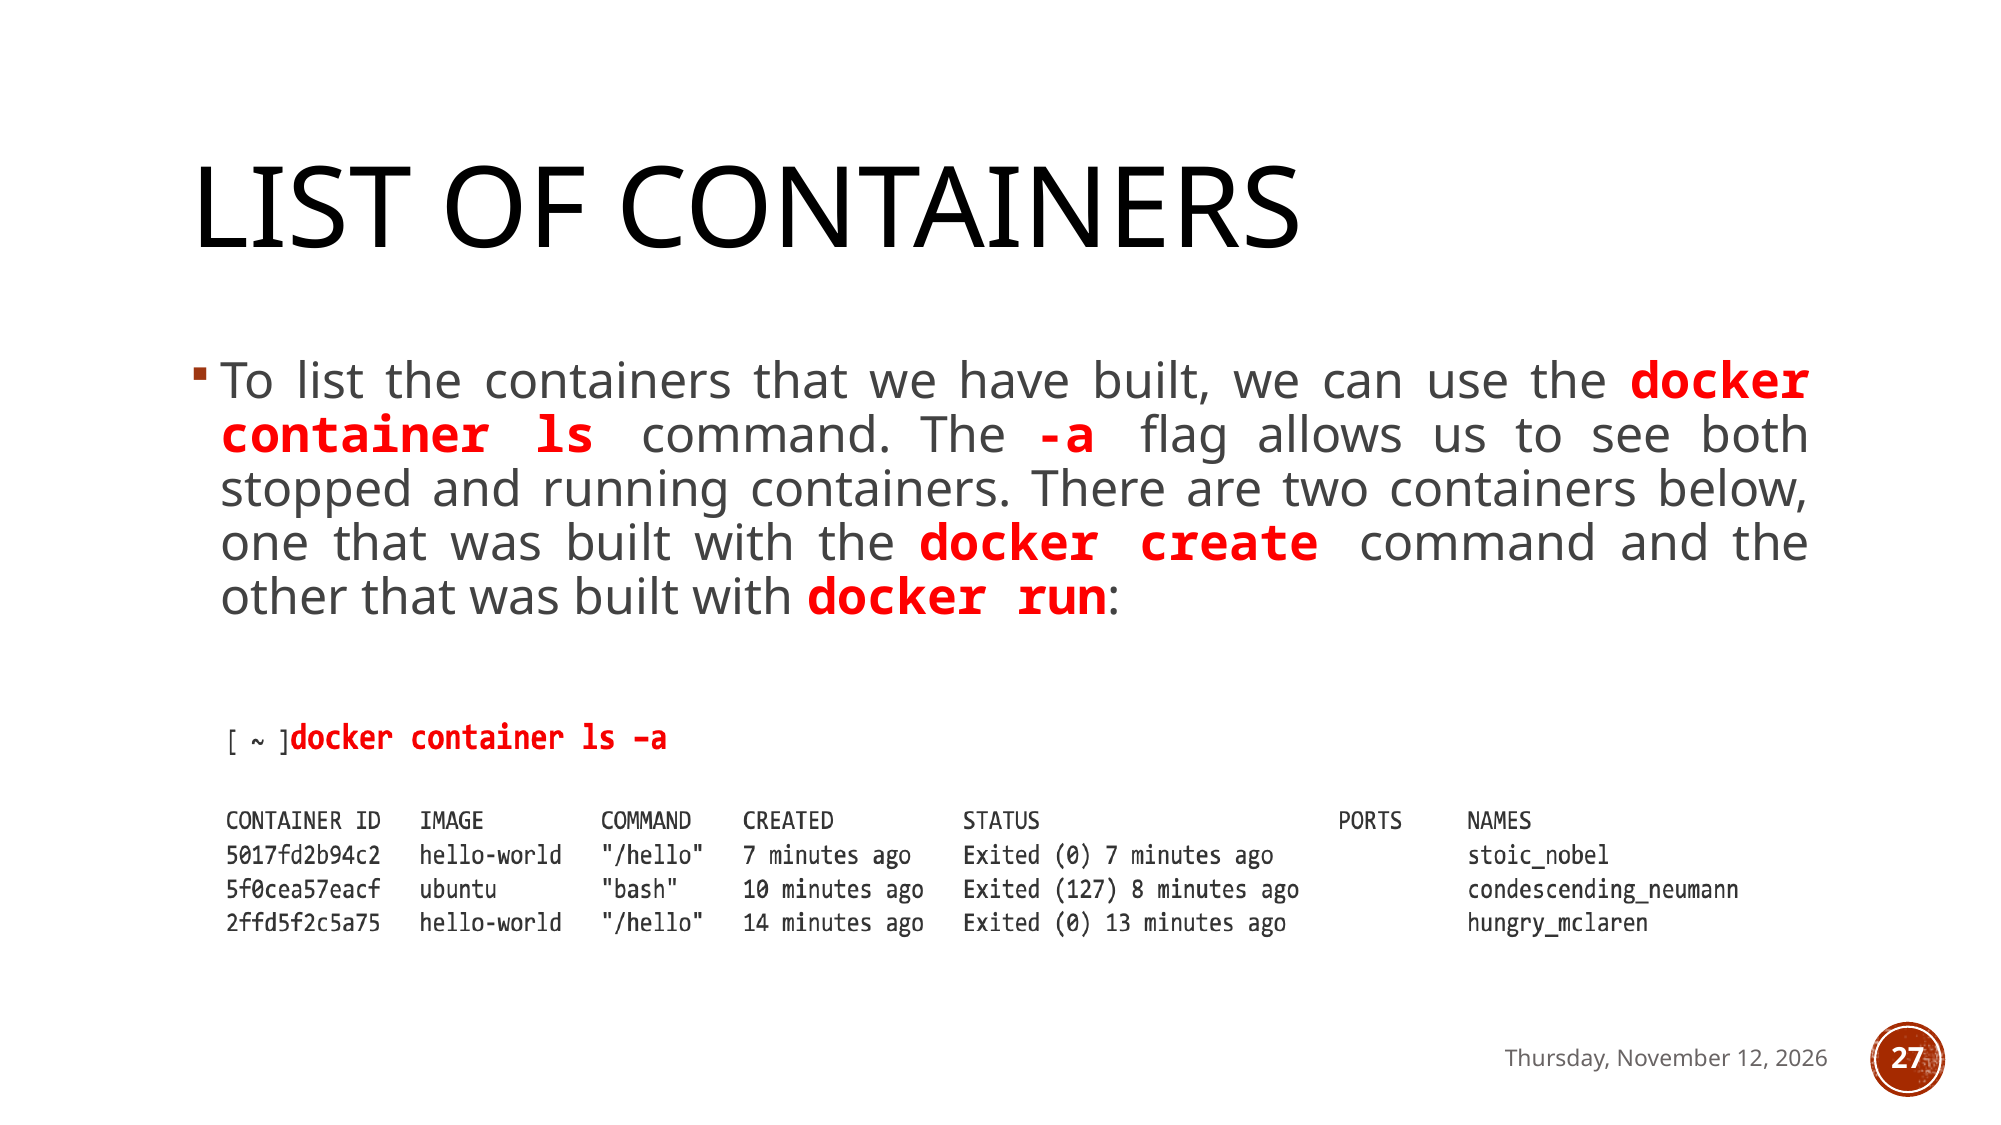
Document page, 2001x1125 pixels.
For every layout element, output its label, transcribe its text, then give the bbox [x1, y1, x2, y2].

picture [213, 680, 1787, 983]
list To list the containers that we have built, we can use the docker container ls command. The -a flag allows us to see both stopped and running containers. There are two containers below, one that was built with the docker create command and the other that was built with docker run: [175, 348, 1826, 1013]
slide_number 27 [1855, 1028, 1961, 1089]
title List of containers [175, 79, 1826, 344]
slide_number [1306, 1028, 1844, 1089]
